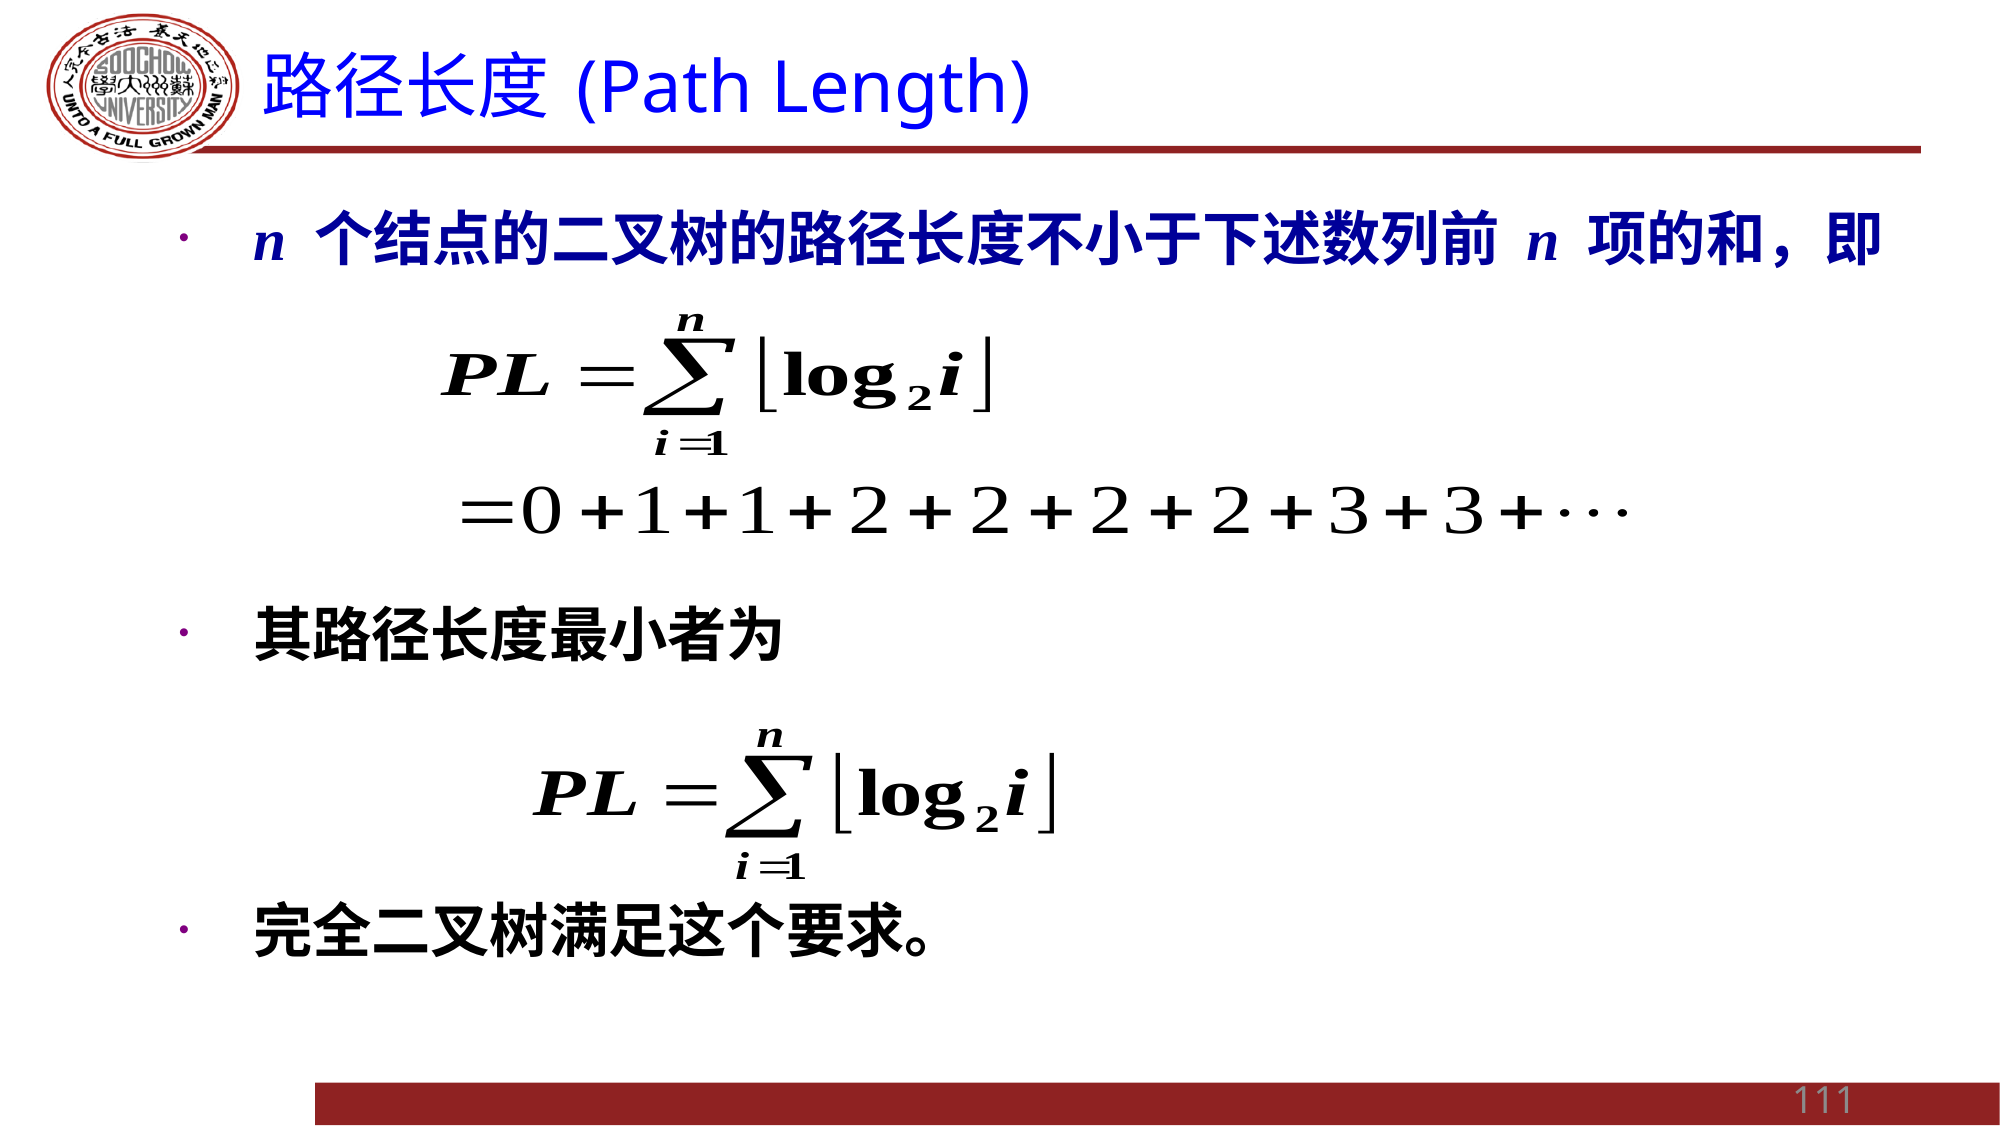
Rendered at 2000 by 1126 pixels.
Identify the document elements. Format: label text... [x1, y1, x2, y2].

title 路径长度 (Path Length) [242, 30, 1921, 138]
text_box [440, 468, 1646, 552]
slide_number 111 [1409, 1080, 1876, 1123]
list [515, 704, 1079, 894]
list n 个结点的二叉树的路径长度不小于下述数列前 n 项的和，即 其路径长度最小者为 完全二叉树满足这个要求。 [159, 188, 1921, 987]
picture [40, 9, 246, 163]
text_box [422, 290, 1016, 469]
